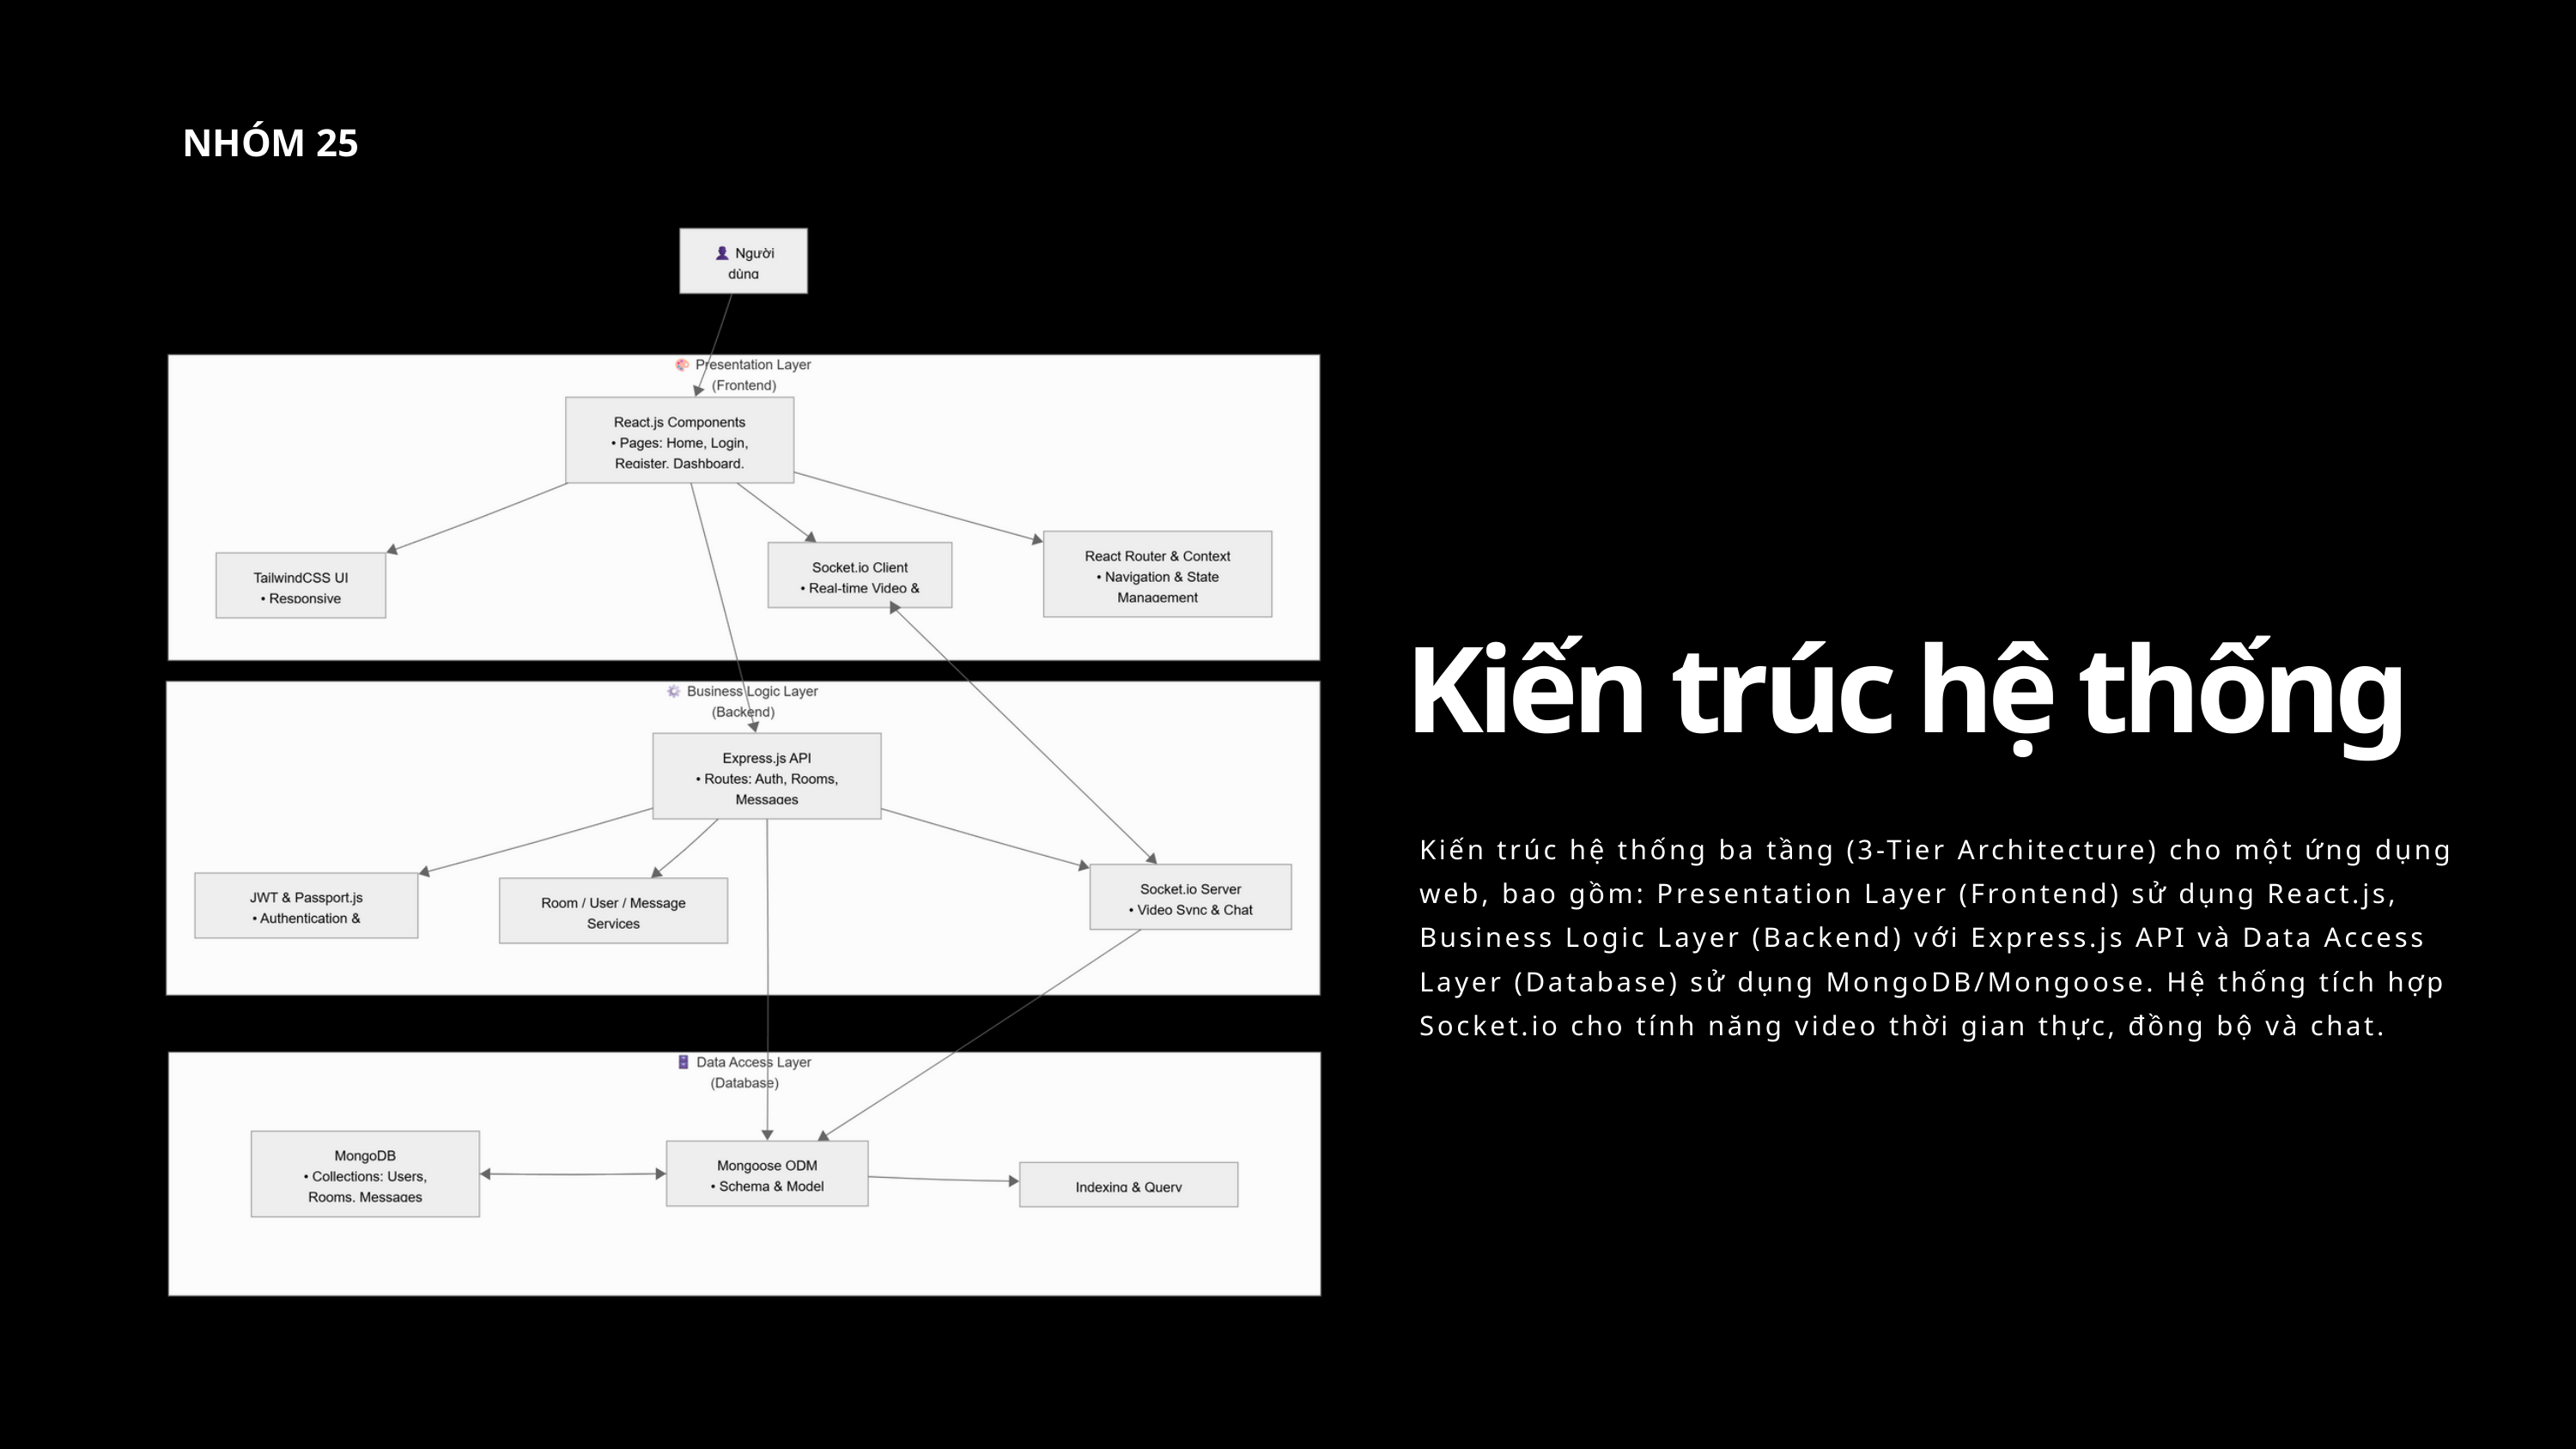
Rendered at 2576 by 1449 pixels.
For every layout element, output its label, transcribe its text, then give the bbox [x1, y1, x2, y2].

text_box Kiến trúc hệ thống ba tầng (3-Tier Architecture) cho một ứng dụng web, bao gồm: Presentation Layer (Frontend) sử dụng React.js, Business Logic Layer (Backend) với Express.js API và Data Access Layer (Database) sử dụng MongoDB/Mongoose. Hệ thống tích hợp Socket.io cho tính năng video thời gian thực, đồng bộ và chat. [1419, 821, 2484, 1041]
text_box [157, 221, 1330, 1304]
text_box Kiến trúc hệ thống [1405, 640, 2546, 757]
text_box NHÓM 25 [182, 112, 659, 165]
